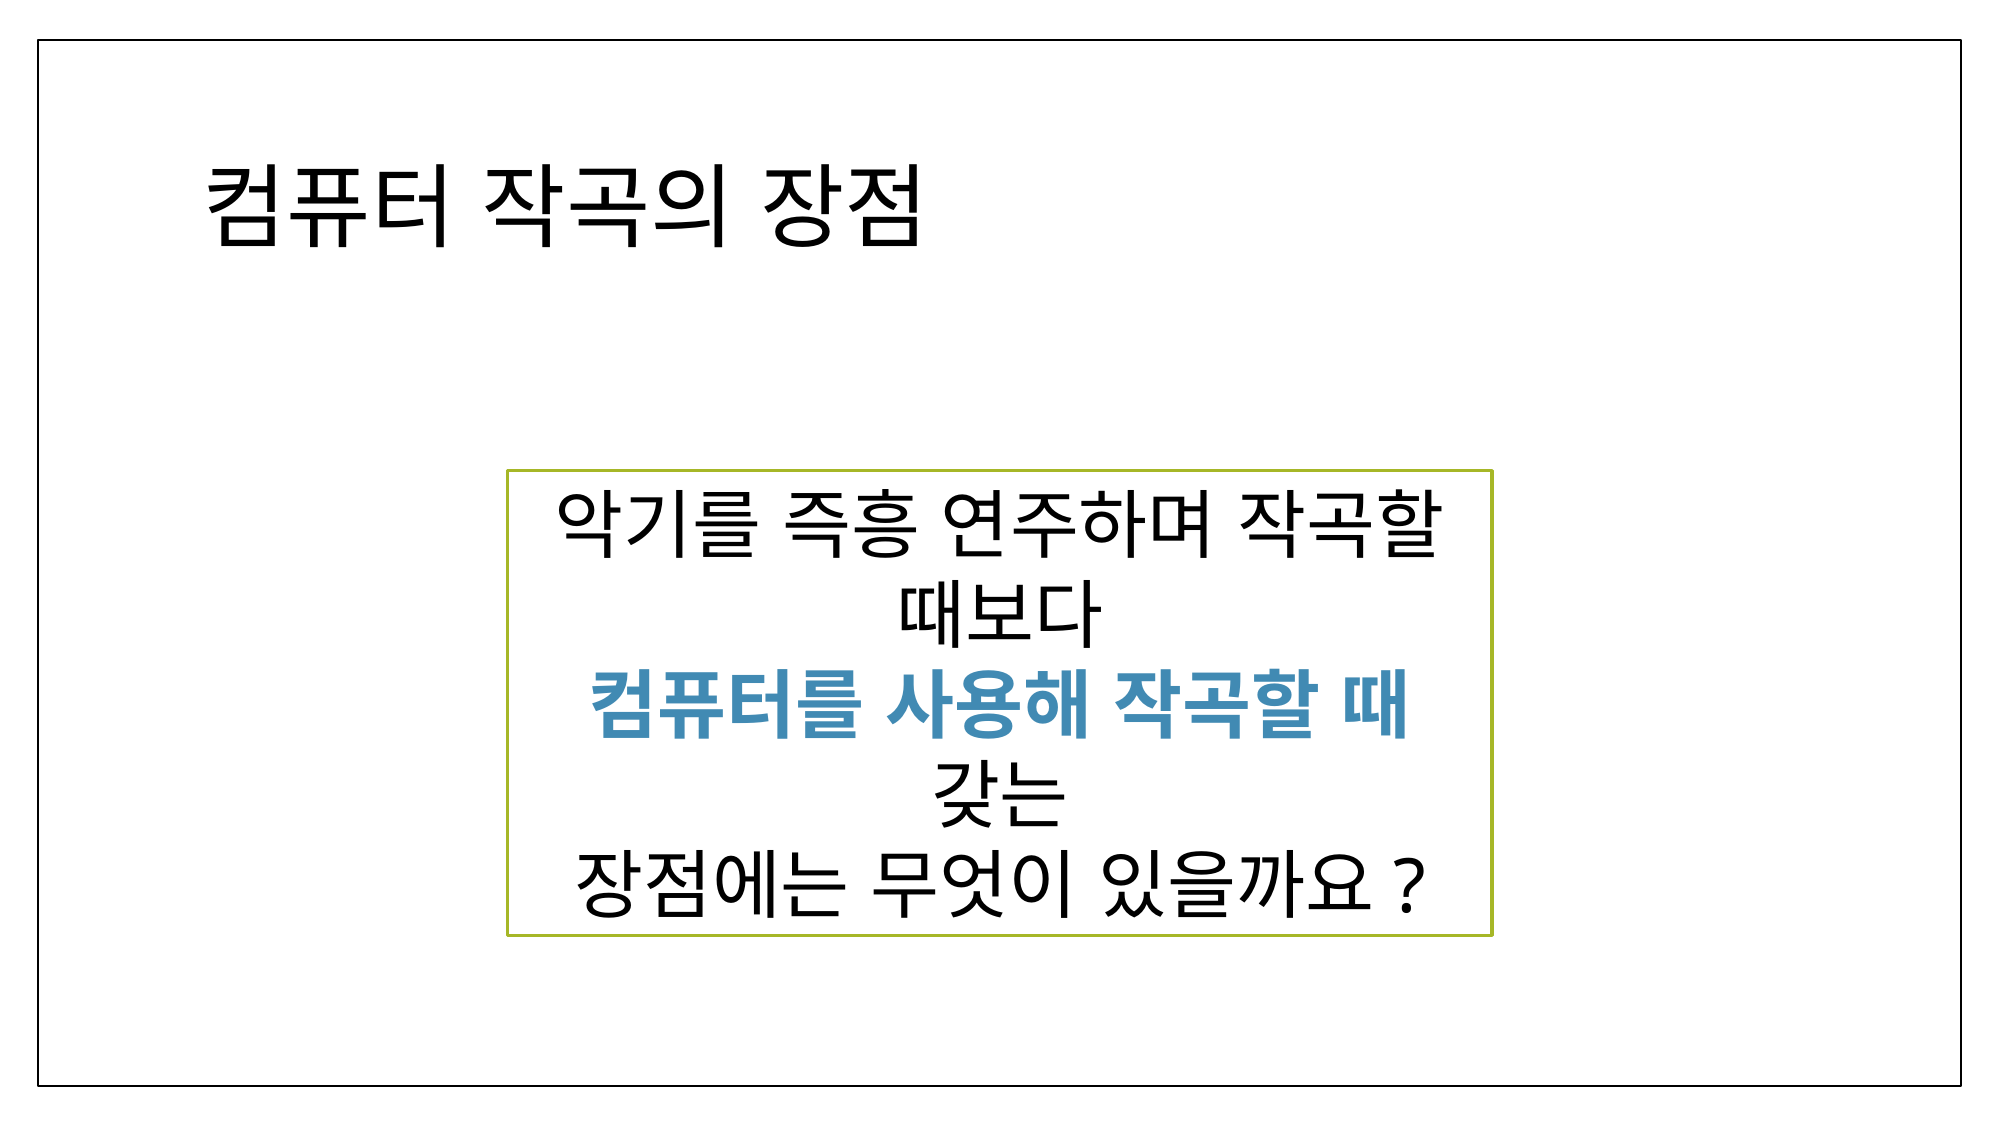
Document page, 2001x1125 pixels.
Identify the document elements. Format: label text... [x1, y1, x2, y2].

text_box 악기를 즉흥 연주하며 작곡할 때보다 컴퓨터를 사용해 작곡할 때 갖는 장점에는 무엇이 있을까요? [506, 469, 1494, 937]
title 컴퓨터 작곡의 장점 [187, 99, 1808, 323]
